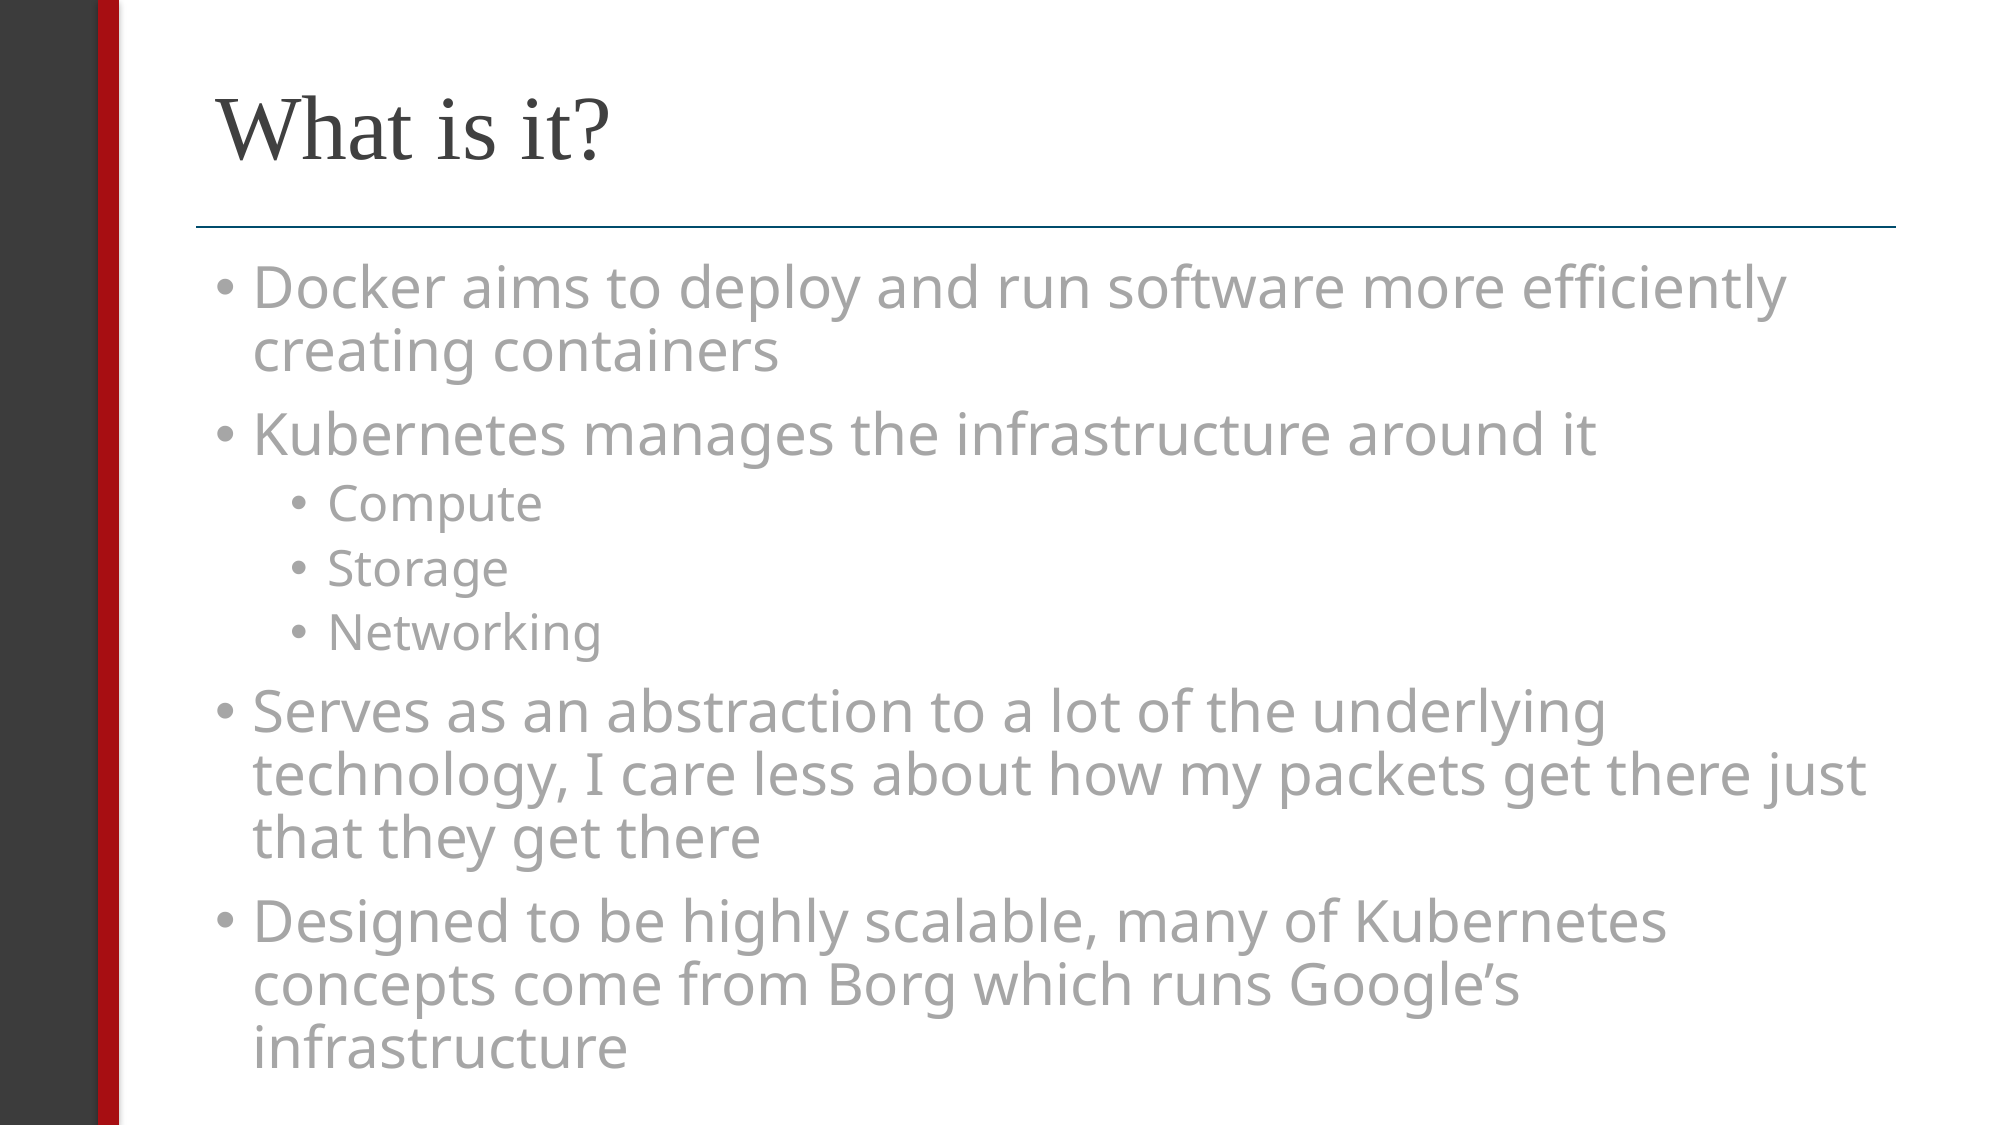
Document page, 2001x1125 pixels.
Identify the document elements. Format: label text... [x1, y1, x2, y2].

title What is it? [199, 60, 1900, 200]
list Docker aims to deploy and run software more efficiently creating containers Kubernetes manages the infrastructure around it Compute Storage Networking Serves as an abstraction to a lot of the underlying technology, I care less about how my packets get there just that they get there Designed to be highly scalable, many of Kubernetes concepts come from Borg which runs Google’s infrastructure [199, 251, 1900, 965]
